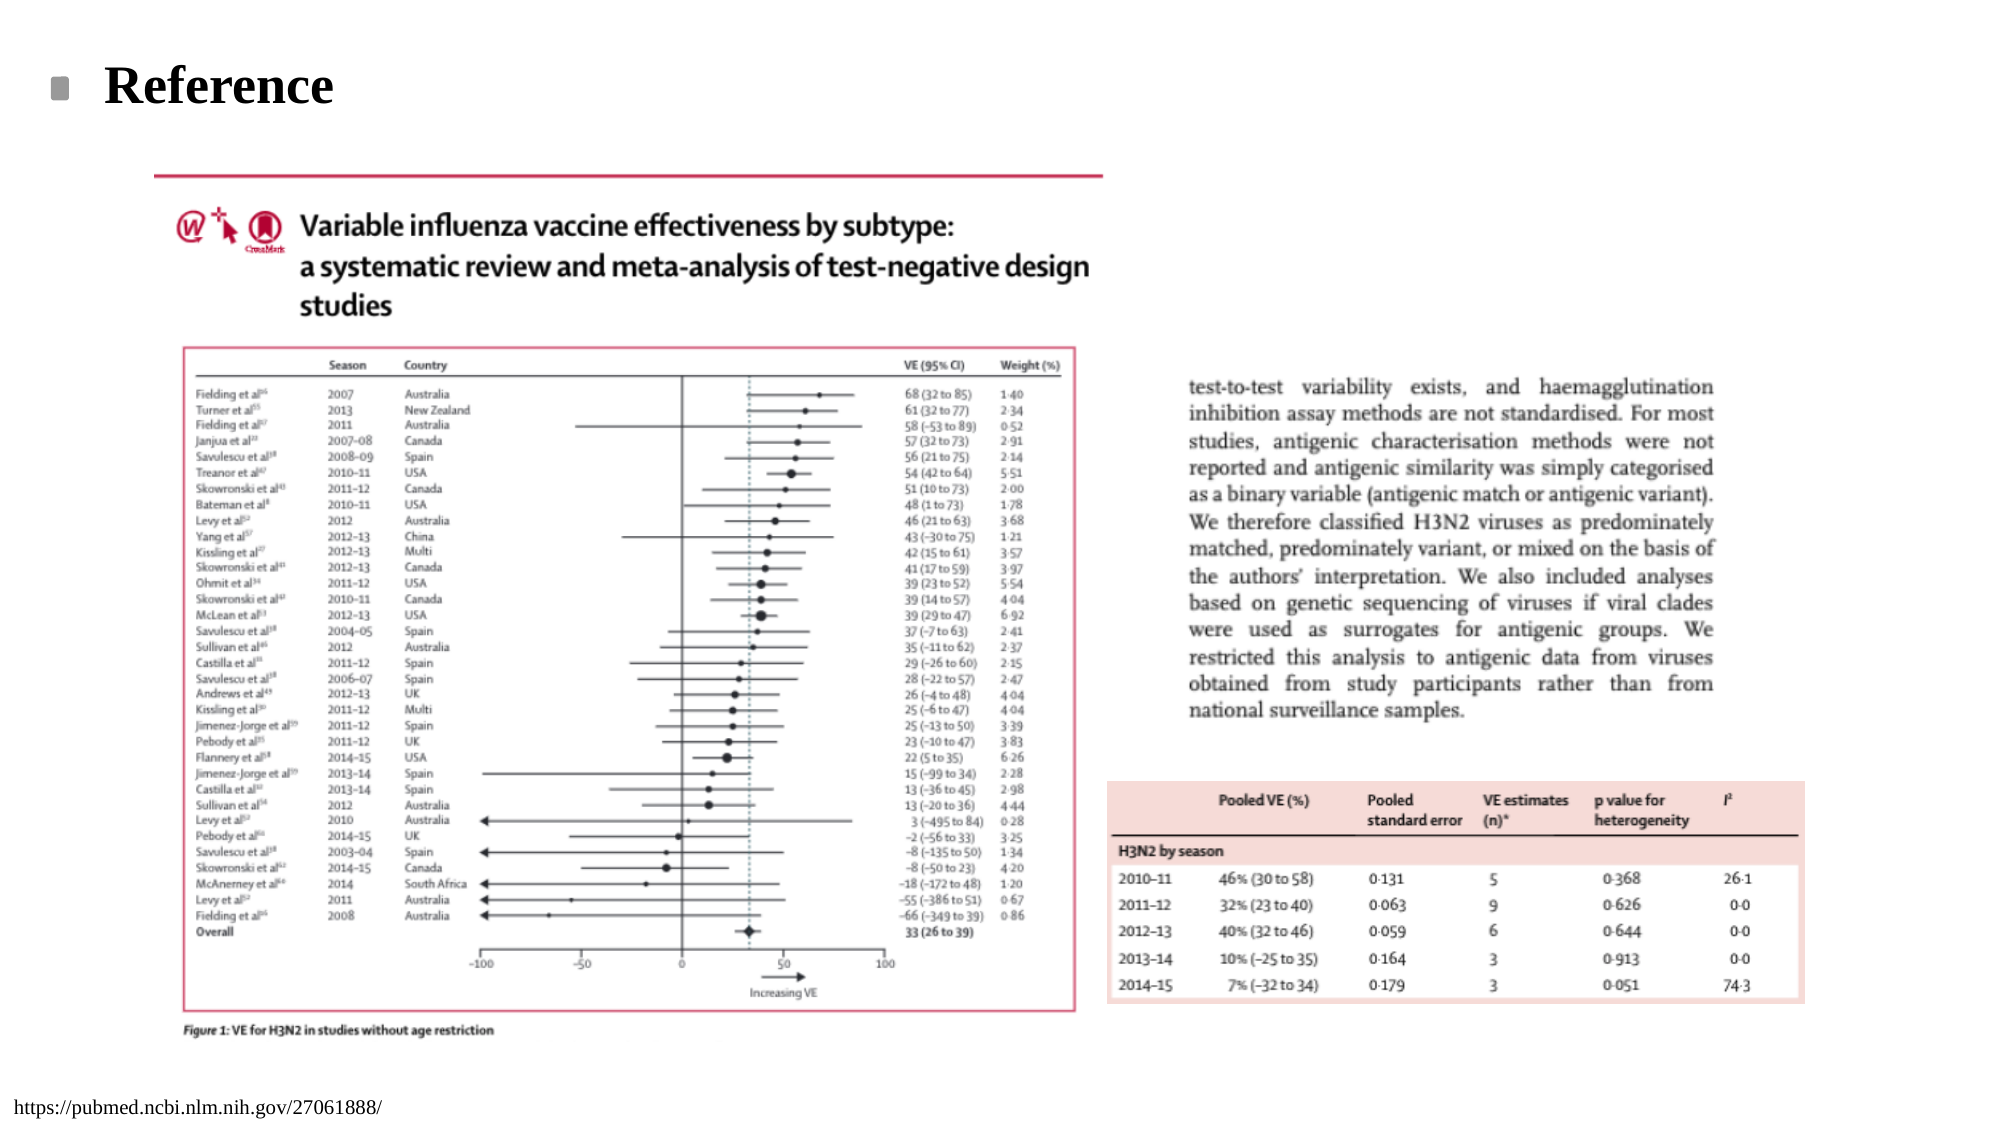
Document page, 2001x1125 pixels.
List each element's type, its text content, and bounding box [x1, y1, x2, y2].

text_box [49, 75, 70, 102]
text_box https://pubmed.ncbi.nlm.nih.gov/27061888/ [0, 1085, 1000, 1125]
picture [153, 155, 1108, 331]
picture [174, 337, 1087, 1042]
text_box Reference [89, 41, 415, 122]
picture [1182, 373, 1730, 726]
picture [1107, 780, 1805, 1004]
